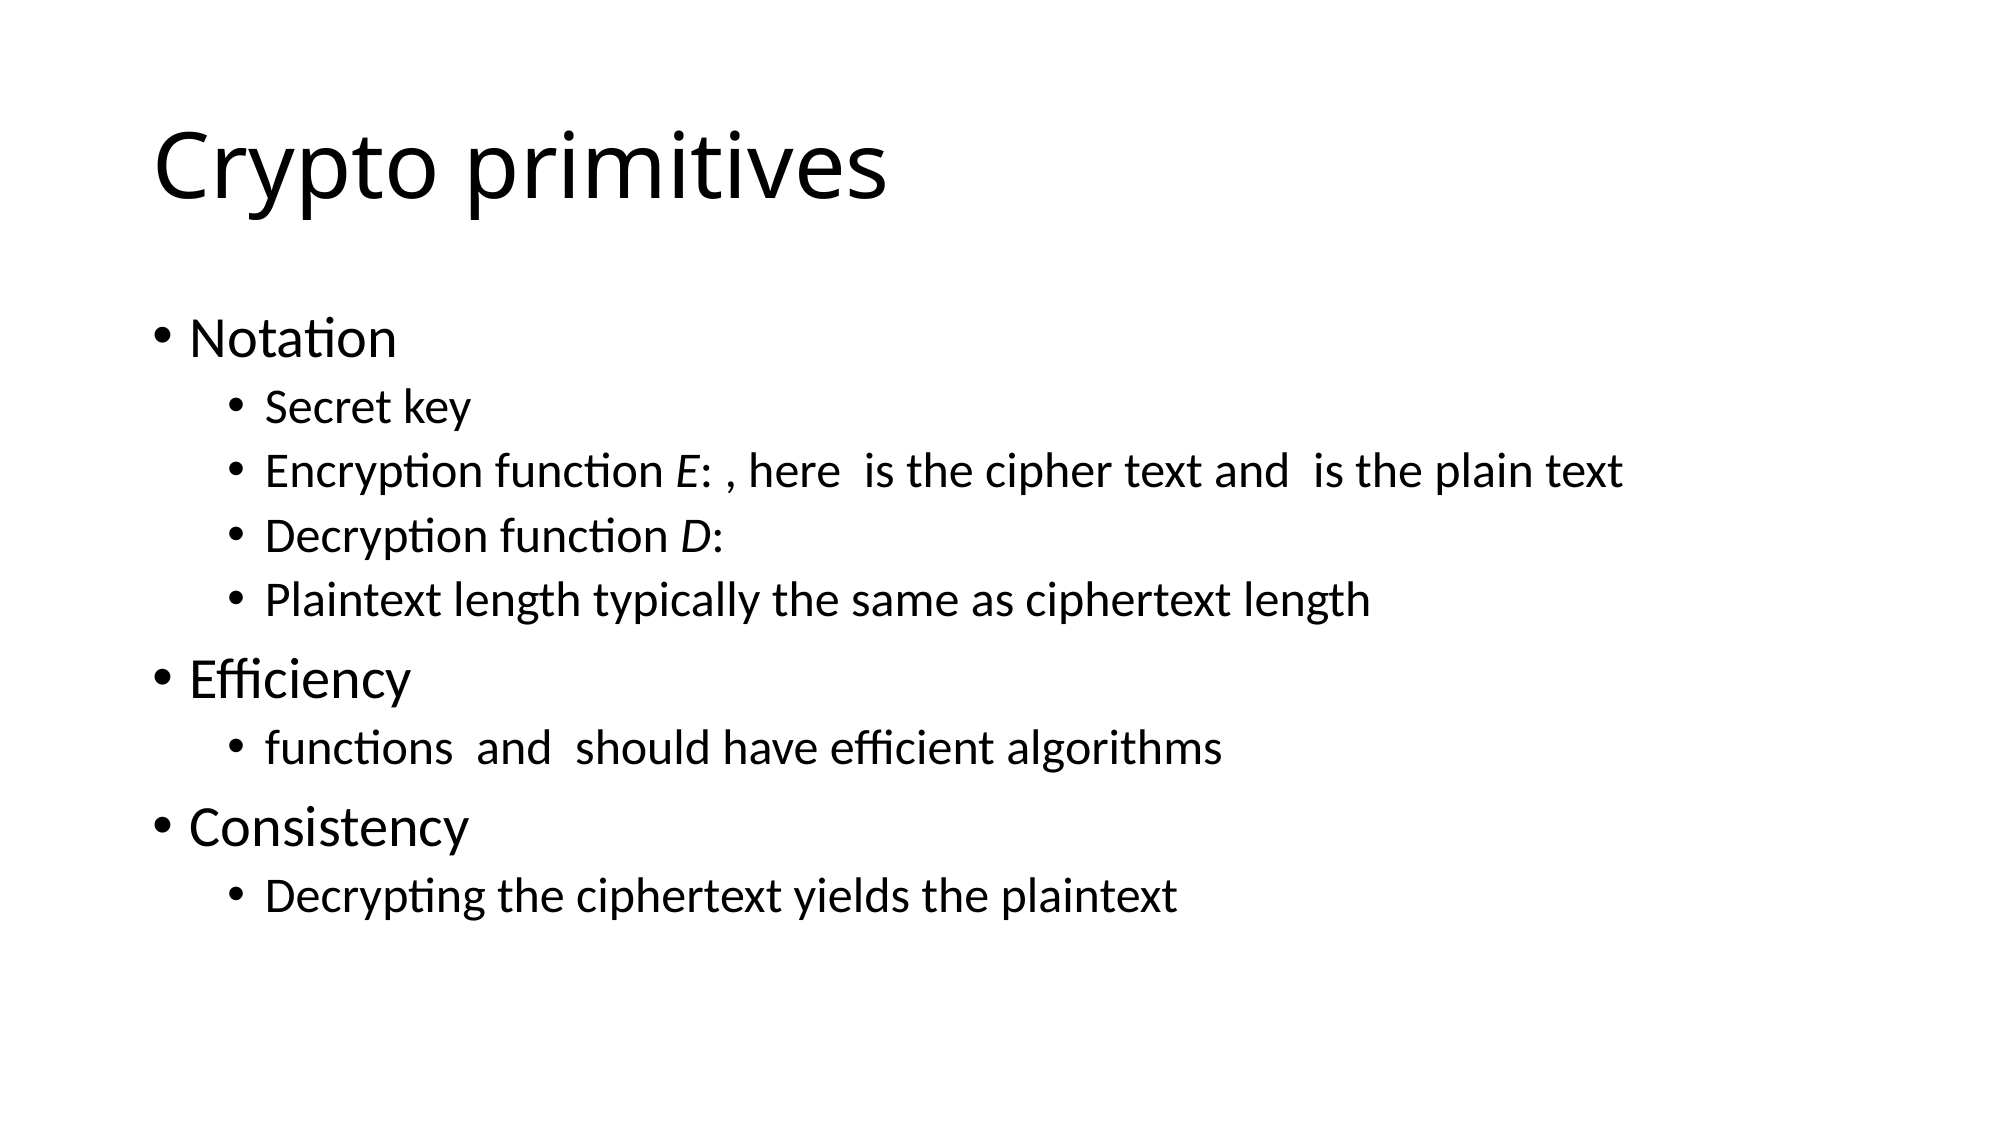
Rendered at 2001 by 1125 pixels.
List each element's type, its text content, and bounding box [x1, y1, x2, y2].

title Crypto primitives [137, 59, 1863, 278]
